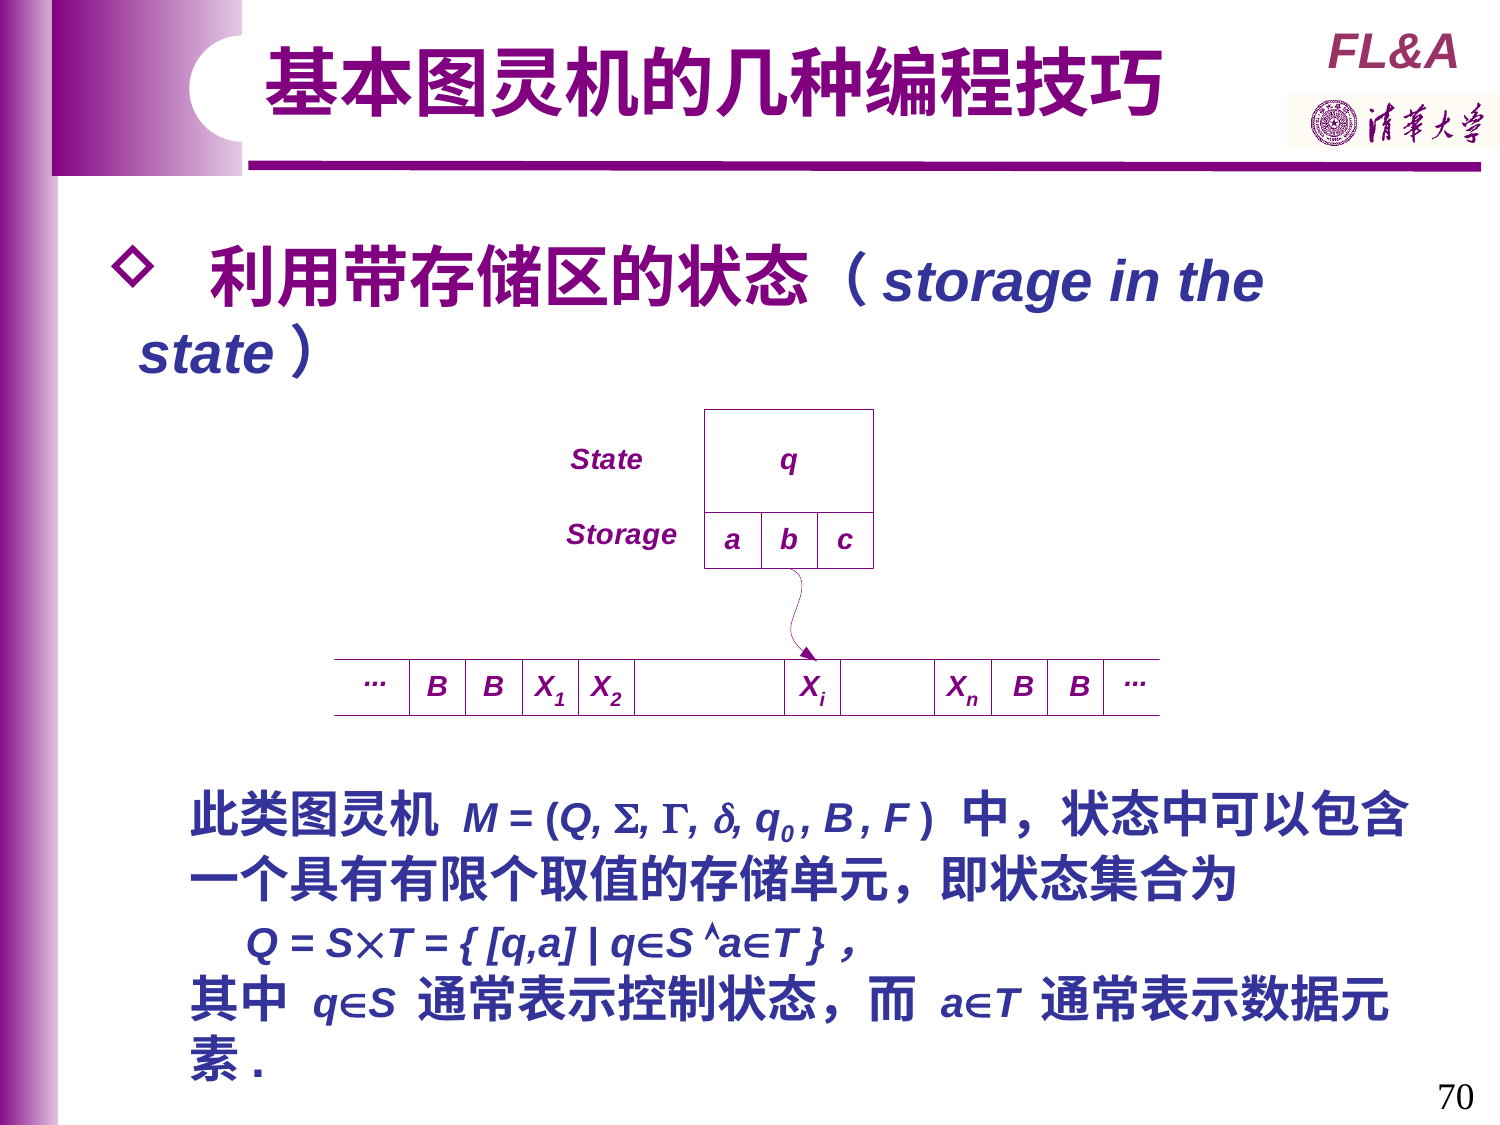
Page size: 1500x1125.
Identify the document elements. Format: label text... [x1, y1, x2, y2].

text_box 此类图灵机 M = (Q, , , , q0 , B , F ) 中，状态中可以包含 一个具有有限个取值的存储单元，即状态集合为 Q = ST = { [q,a] | qS aT }， 其中 qS 通常表示控制状态，而 aT 通常表示数据元素. [174, 774, 1456, 1095]
text_box 利用带存储区的状态（storage in the state） [88, 227, 1489, 393]
picture [1287, 94, 1500, 149]
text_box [331, 405, 1169, 719]
text_box 基本图灵机的几种编程技巧 [250, 38, 1180, 134]
text_box 70 [1411, 1064, 1500, 1125]
